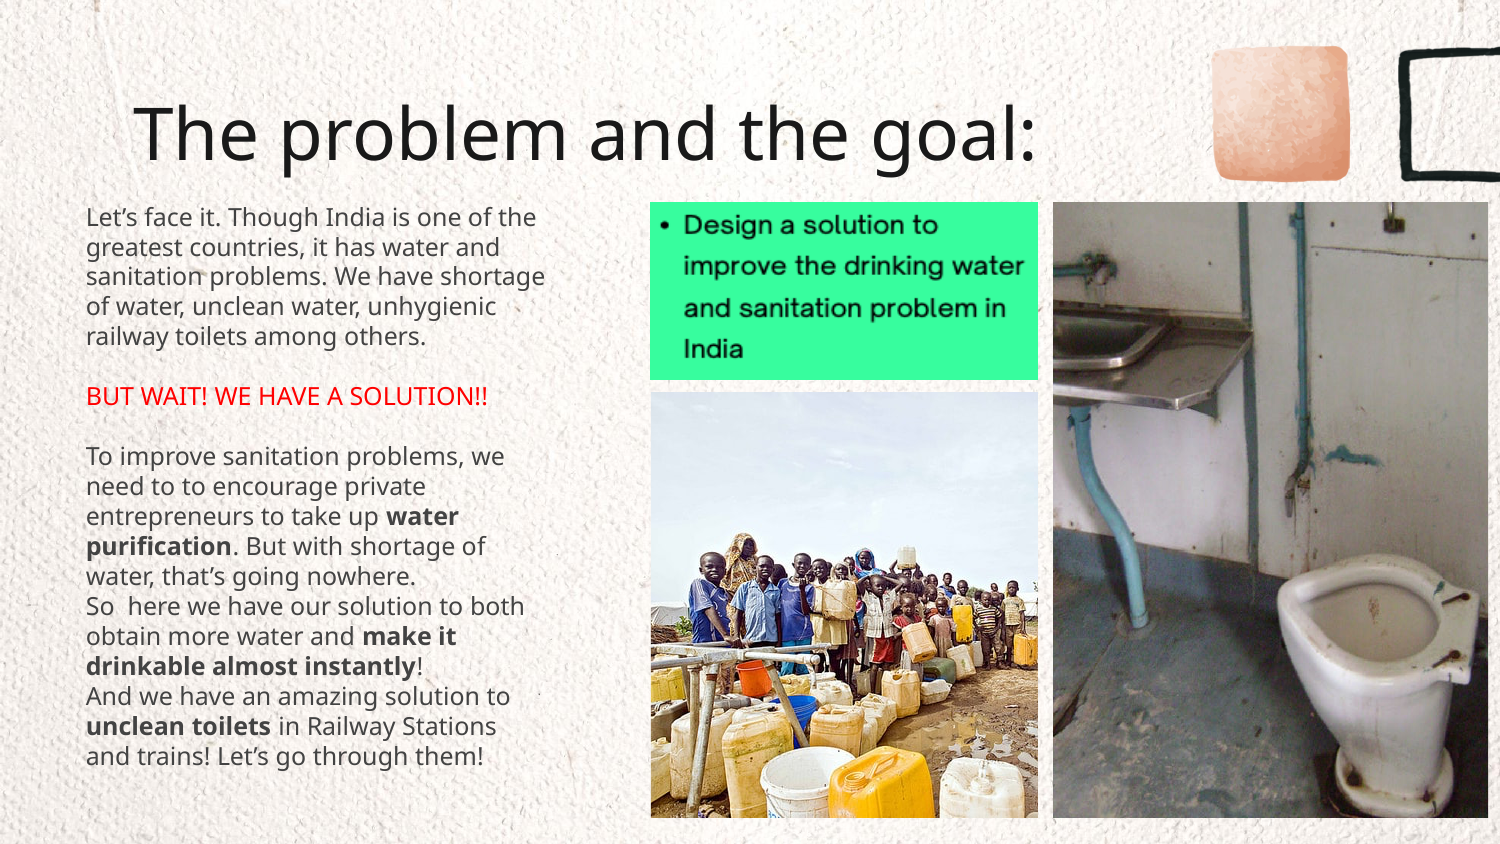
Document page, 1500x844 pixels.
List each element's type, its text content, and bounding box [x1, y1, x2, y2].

list Let’s face it. Though India is one of the greatest countries, it has water and sanitation problems. We have shortage of water, unclean water, unhygienic railway toilets among others. BUT WAIT! WE HAVE A SOLUTION!! To improve sanitation problems, we need to to encourage private entrepreneurs to take up water purification. But with shortage of water, that’s going nowhere. So here we have our solution to both obtain more water and make it drinkable almost instantly! And we have an amazing solution to unclean toilets in Railway Stations and trains! Let’s go through them! [70, 186, 564, 747]
title The problem and the goal: [118, 72, 1382, 167]
picture [0, 0, 1500, 844]
